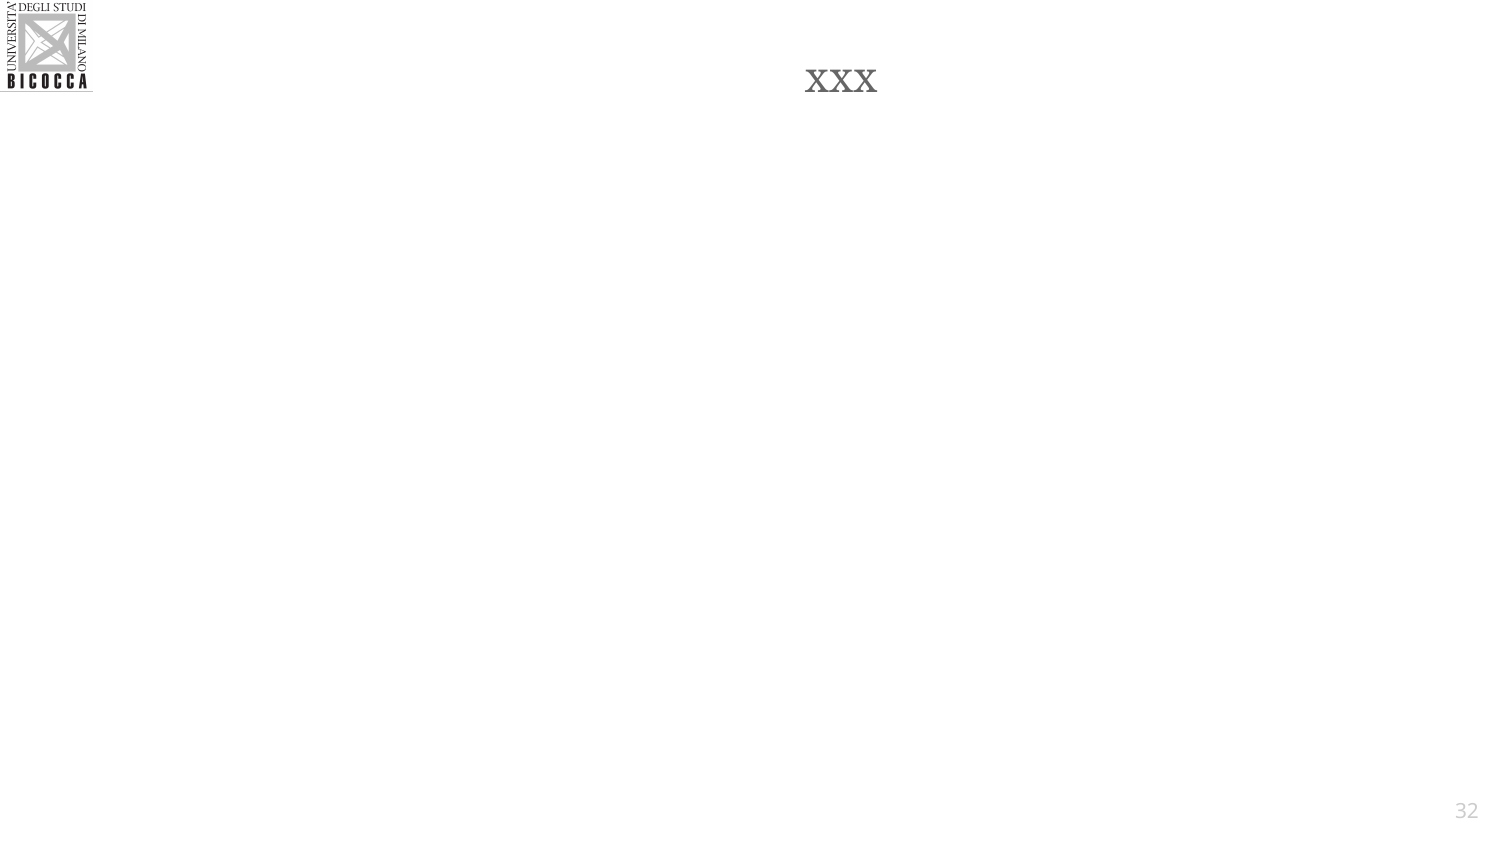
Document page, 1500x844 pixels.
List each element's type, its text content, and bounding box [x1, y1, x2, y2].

picture [0, 0, 93, 92]
text_box xxx [789, 28, 1449, 812]
slide_number 32 [1403, 779, 1494, 844]
